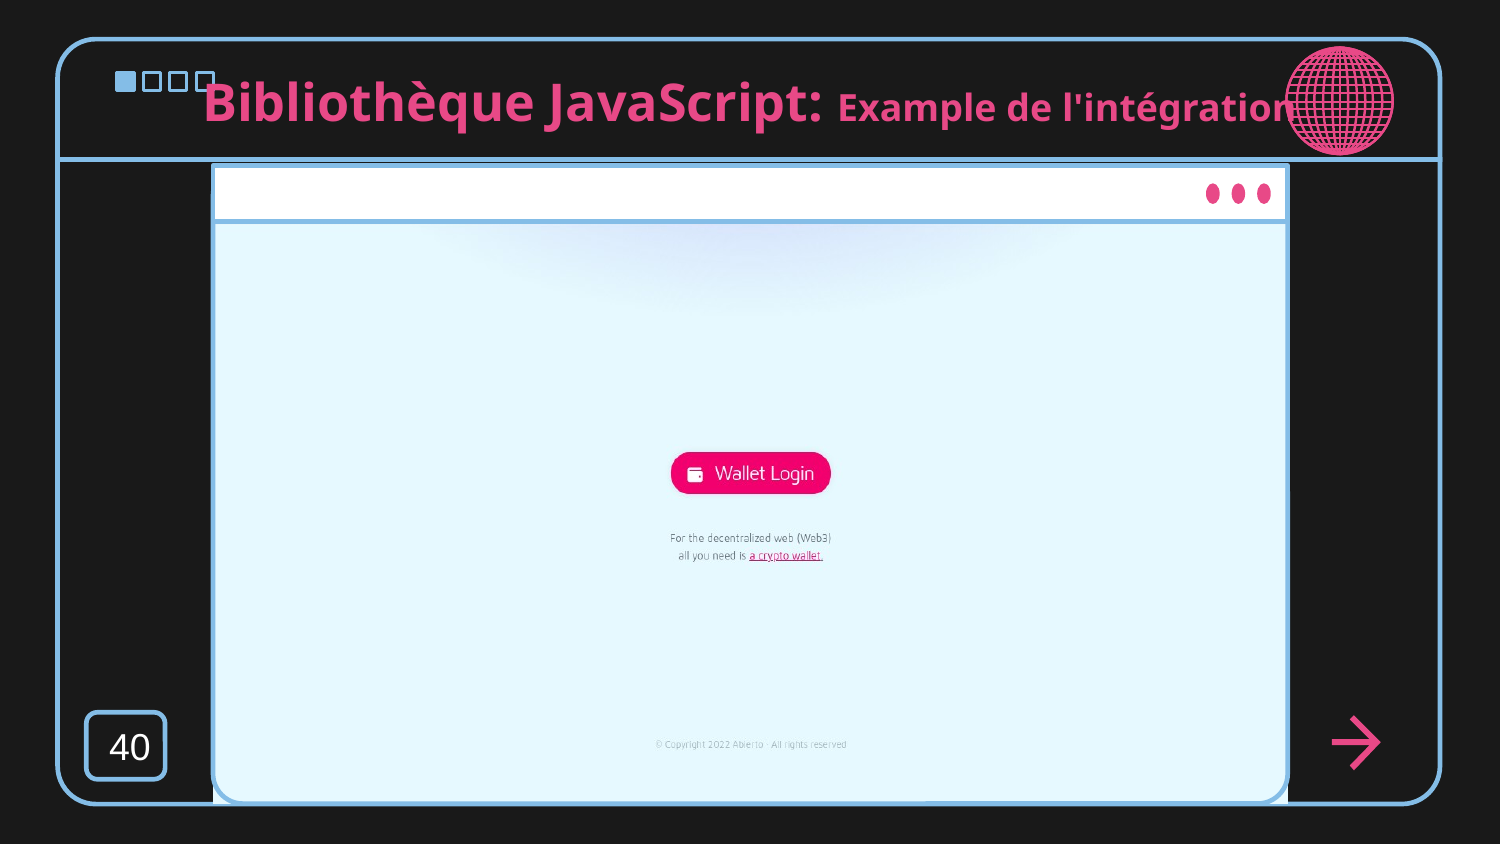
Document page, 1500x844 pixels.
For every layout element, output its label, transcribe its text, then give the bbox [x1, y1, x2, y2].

text_box 40 [94, 712, 189, 780]
text_box [1331, 715, 1381, 771]
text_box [212, 165, 1288, 804]
text_box [86, 712, 94, 779]
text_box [1285, 46, 1394, 155]
text_box Bibliothèque JavaScript: Example de l'intégration [118, 35, 1382, 167]
